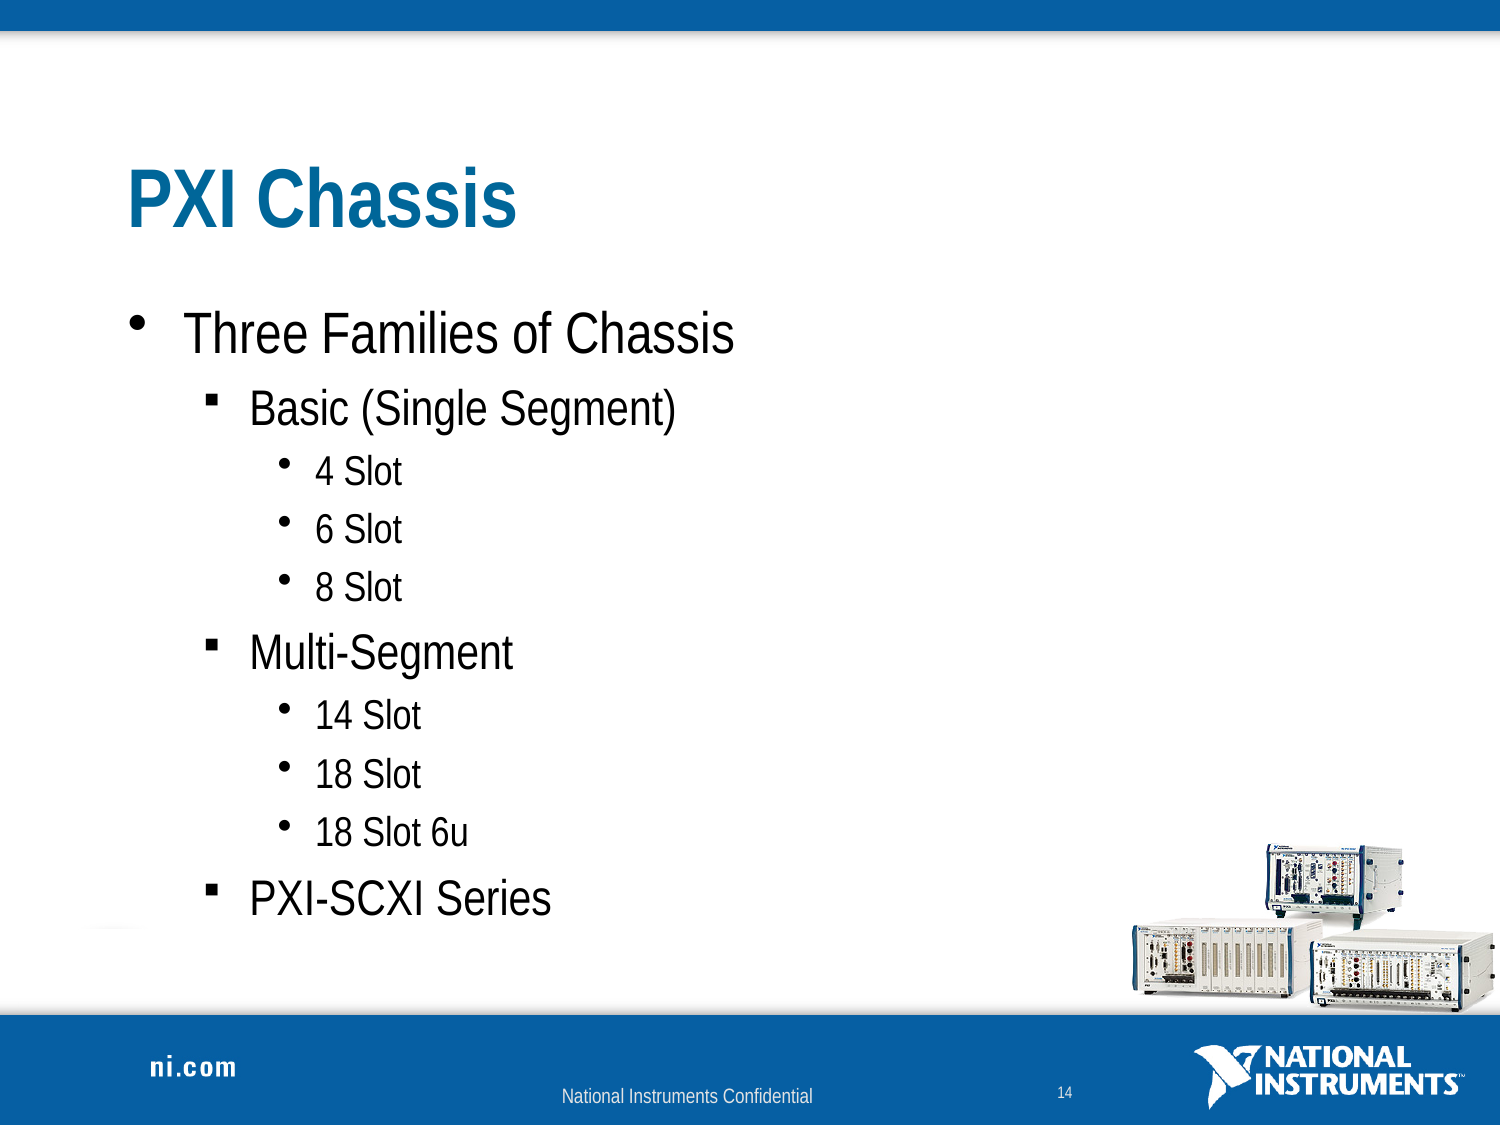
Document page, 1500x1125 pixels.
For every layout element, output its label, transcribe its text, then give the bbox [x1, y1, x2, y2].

title PXI Chassis [112, 99, 1388, 287]
list Three Families of Chassis Basic (Single Segment) 4 Slot 6 Slot 8 Slot Multi-Segment 14 Slot 18 Slot 18 Slot 6u PXI-SCXI Series [112, 287, 1388, 888]
picture [0, 0, 1500, 1125]
